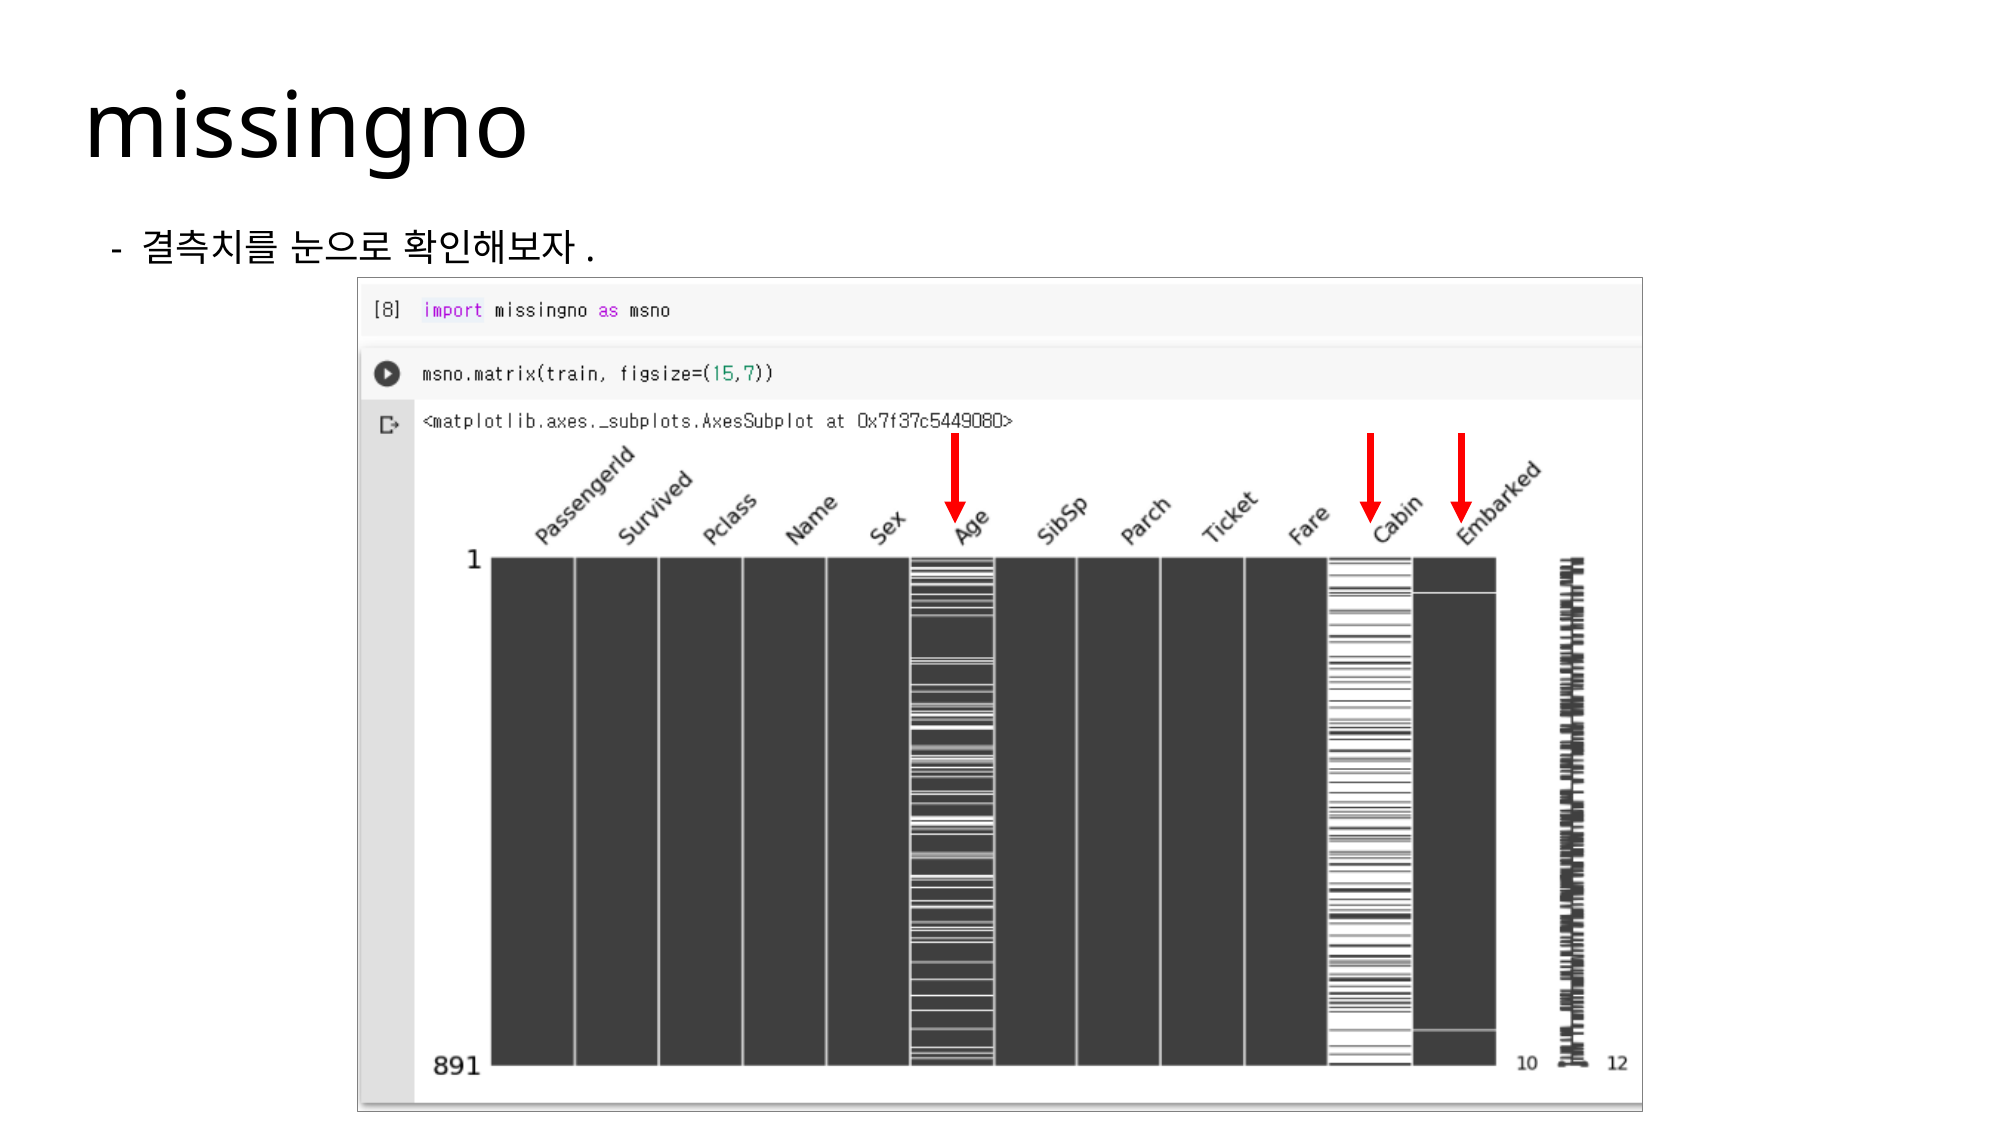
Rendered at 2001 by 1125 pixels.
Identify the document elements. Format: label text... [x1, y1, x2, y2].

picture [357, 277, 1643, 1112]
text_box - 결측치를 눈으로 확인해보자. [95, 216, 1857, 277]
text_box missingno [68, 58, 546, 183]
